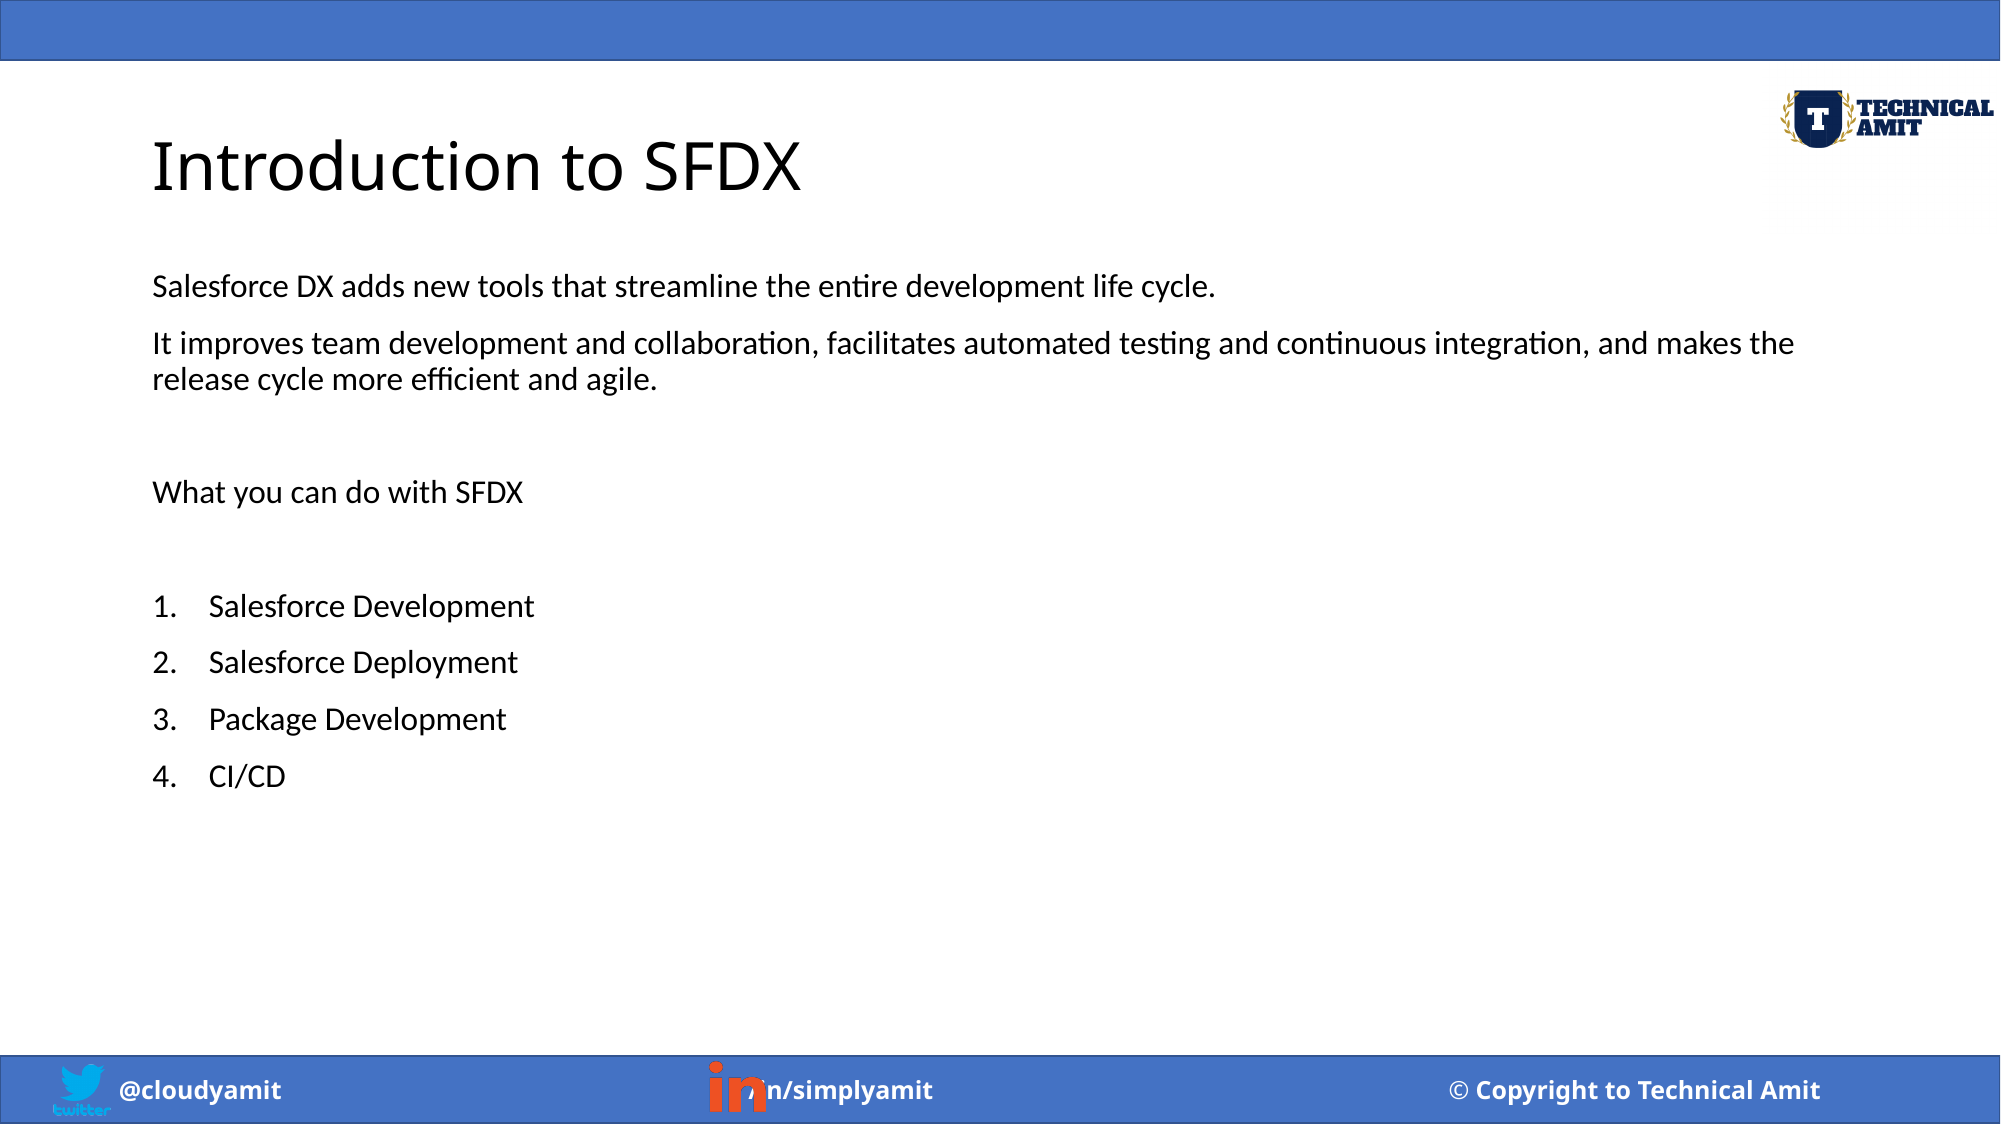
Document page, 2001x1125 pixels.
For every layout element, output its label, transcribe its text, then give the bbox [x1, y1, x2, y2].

title Introduction to SFDX [137, 59, 1863, 261]
picture [709, 1061, 766, 1112]
picture [47, 1061, 117, 1118]
list Salesforce DX adds new tools that streamline the entire development life cycle. It improves team development and collaboration, facilitates automated testing and continuous integration, and makes the release cycle more efficient and agile. What you can do with SFDX Salesforce Development Salesforce Deployment Package Development CI/CD [137, 261, 1863, 976]
picture [1863, 61, 1997, 234]
